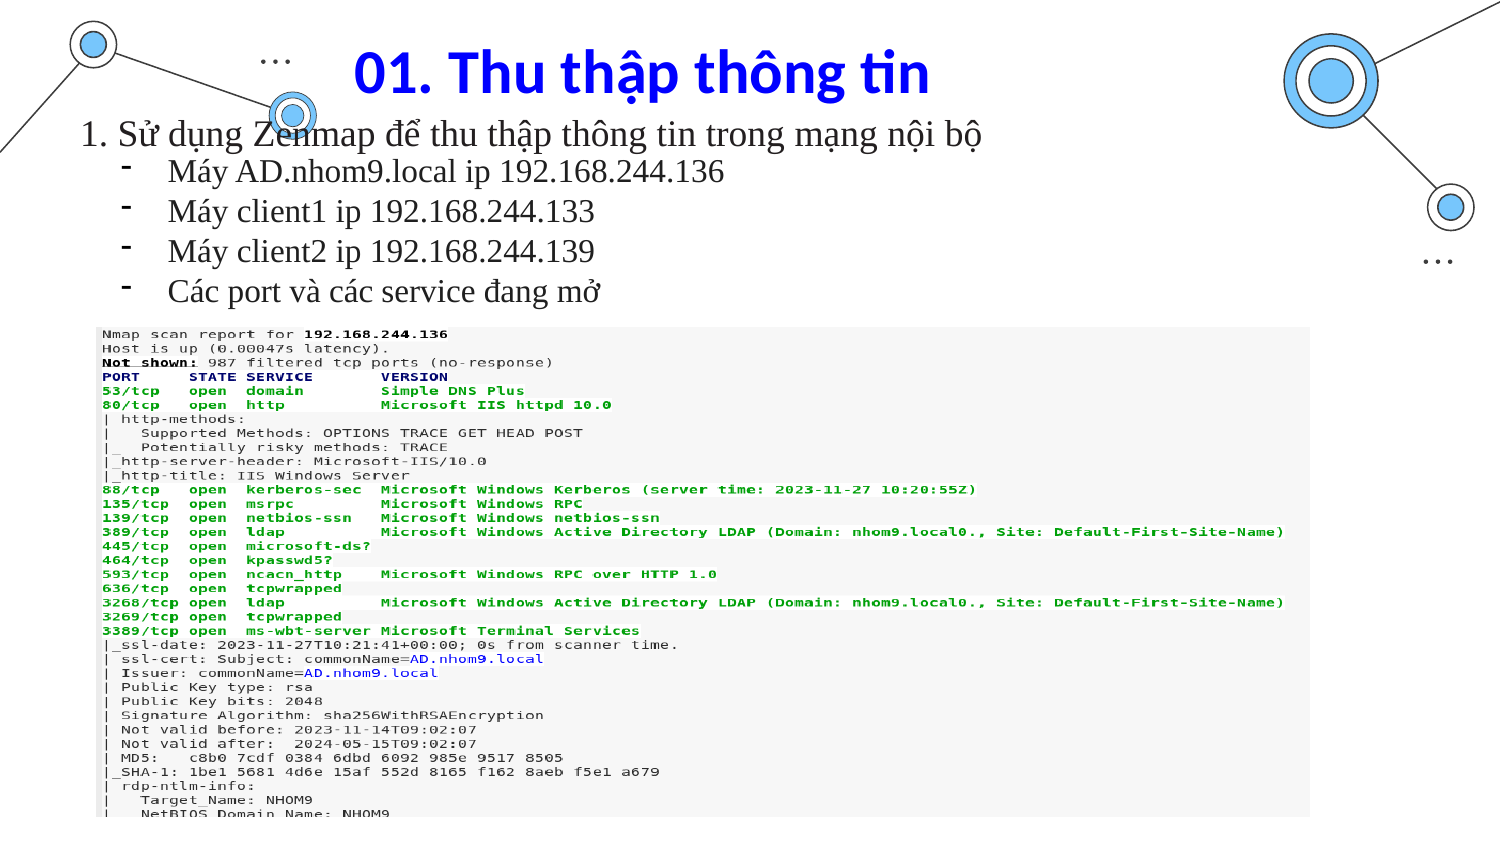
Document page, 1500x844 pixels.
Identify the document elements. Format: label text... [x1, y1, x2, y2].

text_box Máy AD.nhom9.local ip 192.168.244.136 Máy client1 ip 192.168.244.133 Máy client2 ip 192.168.244.139 Các port và các service đang mở [106, 142, 1366, 317]
picture [95, 327, 1310, 818]
text_box 01. Thu thập thông tin [339, 15, 1376, 87]
text_box 1. Sử dụng Zenmap để thu thập thông tin trong mạng nội bộ [46, 87, 1454, 206]
